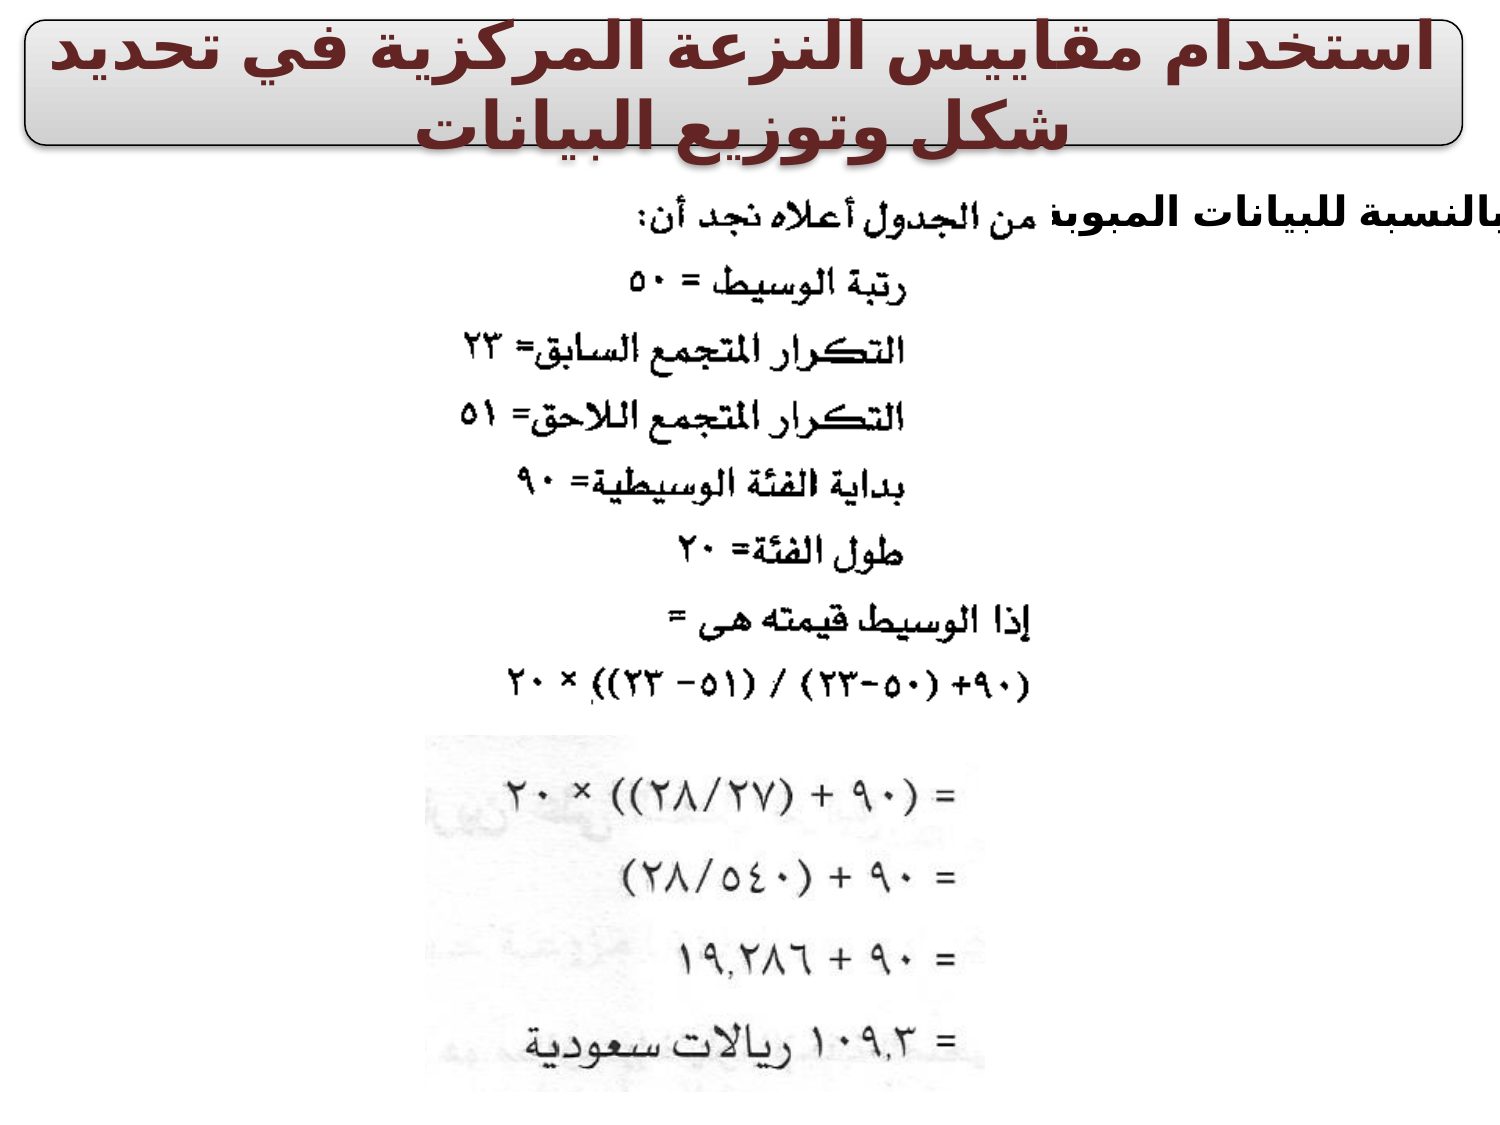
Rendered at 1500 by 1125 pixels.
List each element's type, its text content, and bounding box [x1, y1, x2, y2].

picture [399, 190, 1052, 726]
text_box بالنسبة للبيانات المبوبة [1024, 176, 1500, 242]
picture [424, 734, 985, 1092]
text_box استخدام مقاييس النزعة المركزية في تحديد شكل وتوزيع البيانات [24, 19, 1464, 146]
